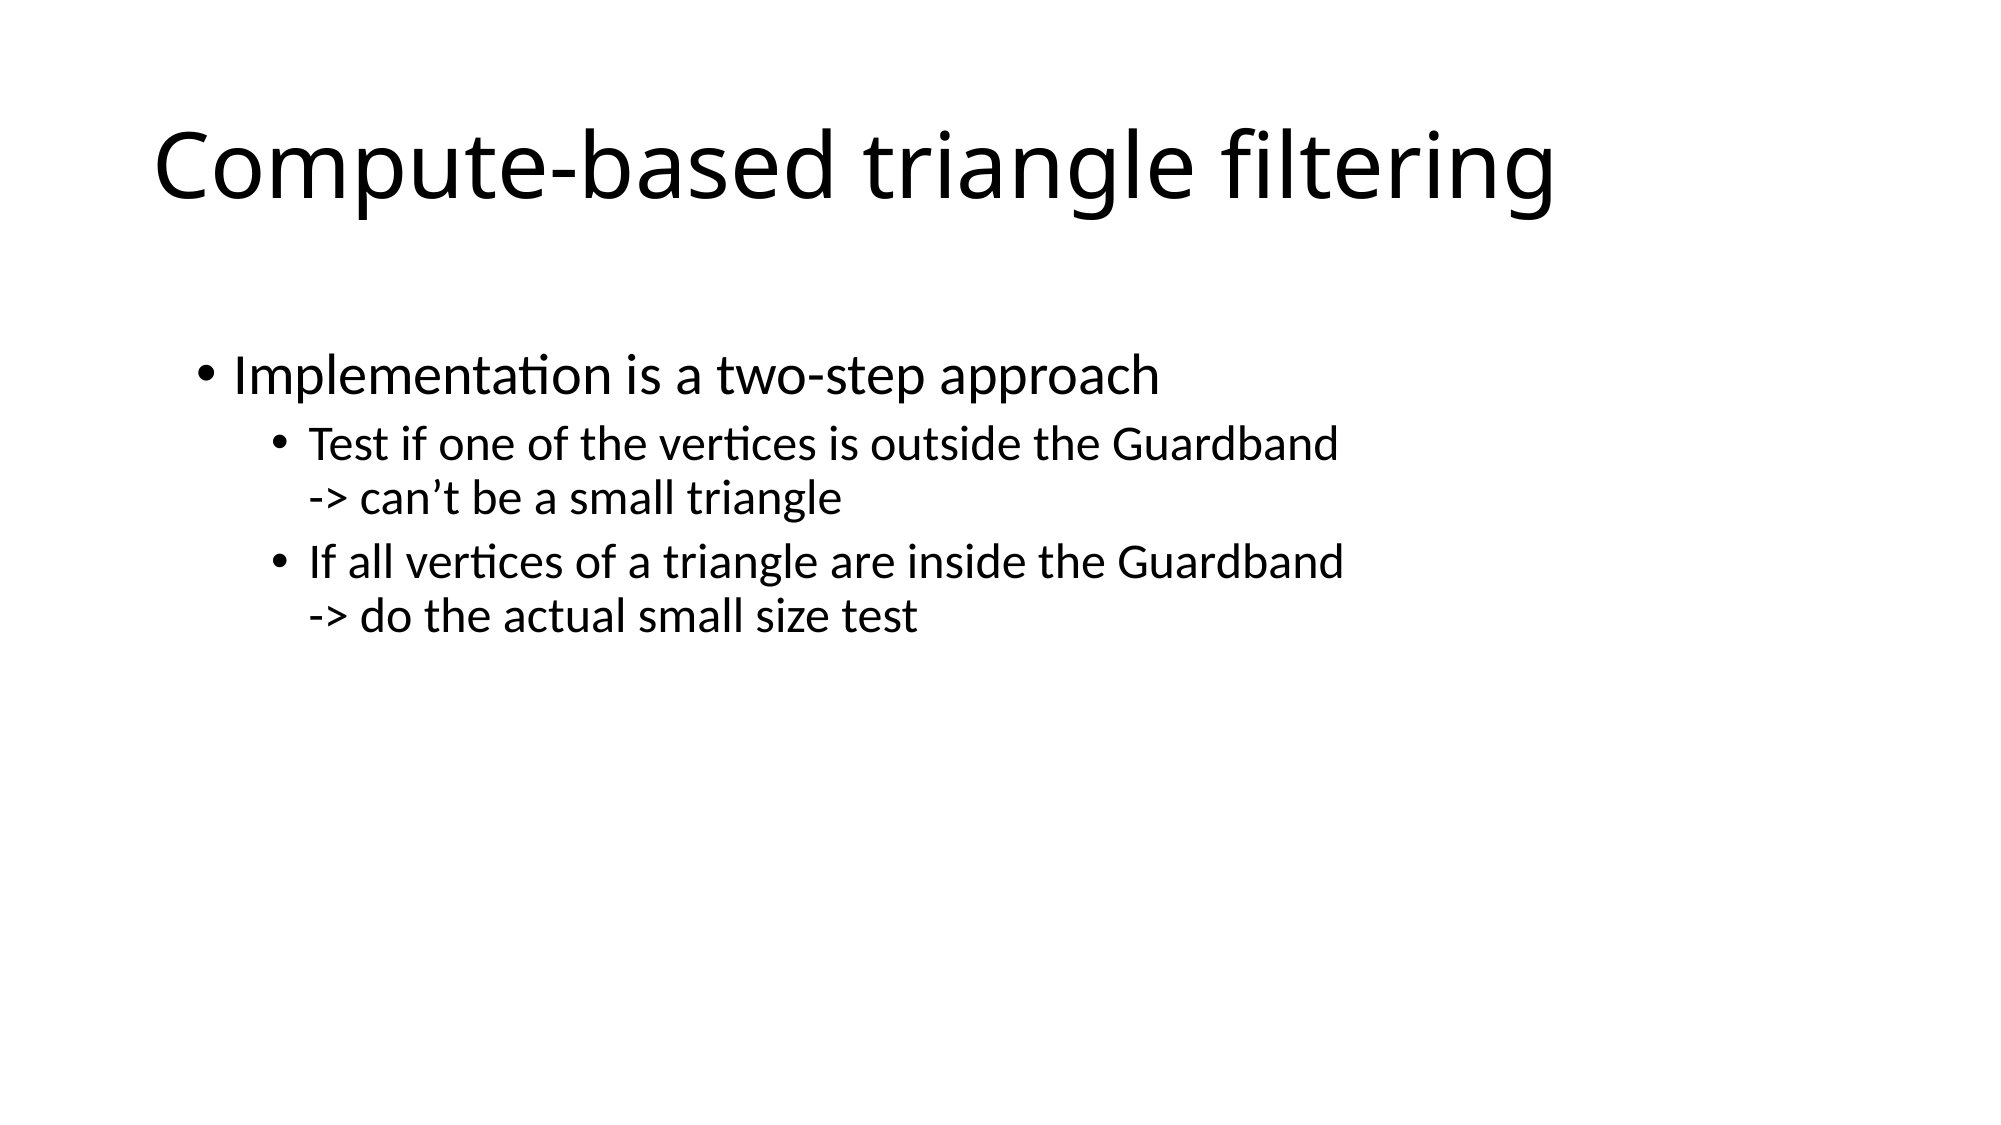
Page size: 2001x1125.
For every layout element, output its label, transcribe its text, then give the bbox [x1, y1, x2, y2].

title Compute-based triangle filtering [137, 59, 1863, 278]
list Implementation is a two-step approach Test if one of the vertices is outside the Guardband -> can’t be a small triangle If all vertices of a triangle are inside the Guardband -> do the actual small size test [181, 336, 1649, 751]
